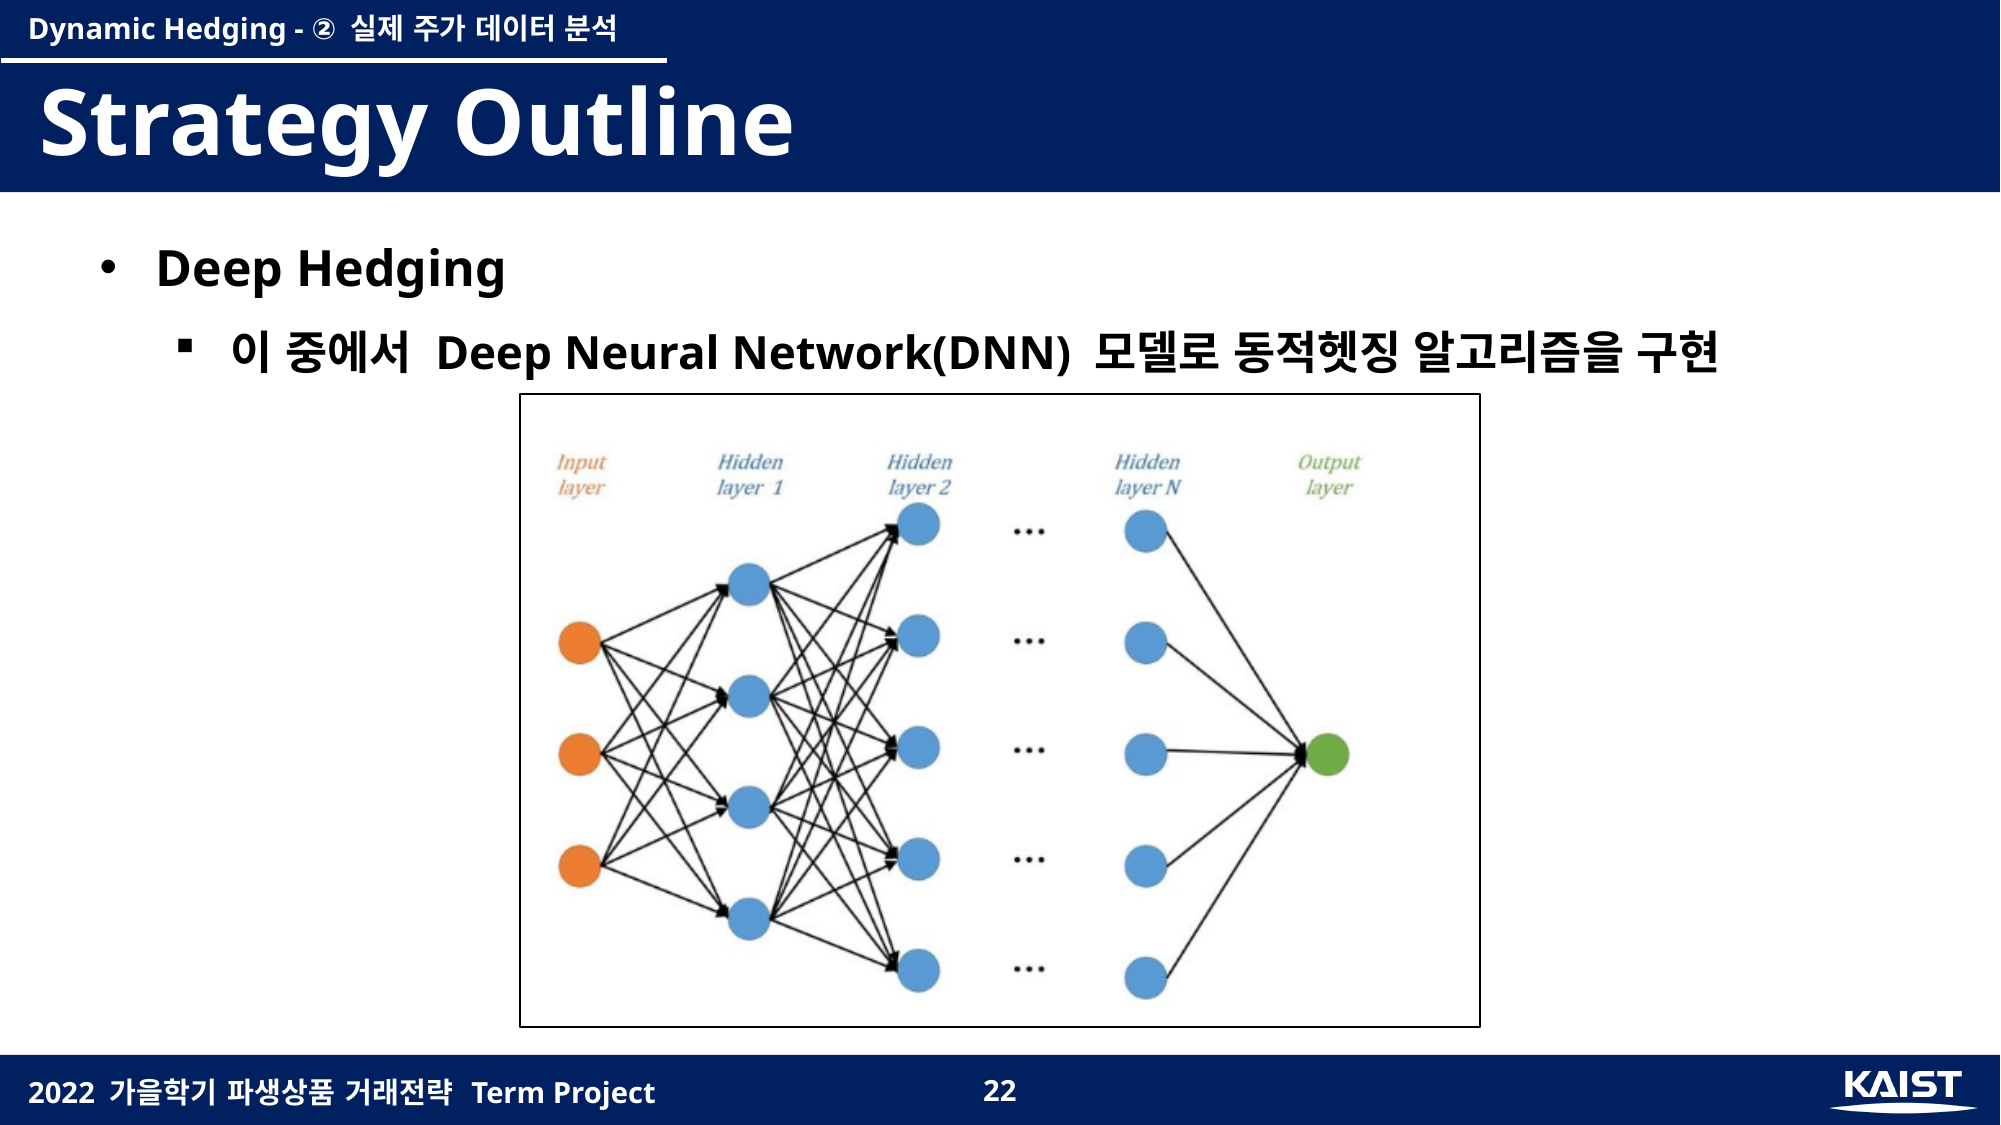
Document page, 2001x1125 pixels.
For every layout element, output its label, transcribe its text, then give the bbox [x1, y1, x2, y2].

footer 2022 가을학기 파생상품 거래전략 Term Project [13, 1062, 698, 1123]
picture [1815, 1067, 1992, 1117]
text_box Strategy Outline [24, 56, 1171, 182]
text_box [0, 0, 2000, 193]
picture [521, 395, 1479, 1026]
text_box Deep Hedging 이 중에서 Deep Neural Network(DNN) 모델로 동적헷징 알고리즘을 구현 [84, 199, 1965, 387]
text_box [0, 1054, 2000, 1125]
text_box Dynamic Hedging - ② 실제 주가 데이터 분석 [13, 2, 1348, 53]
slide_number 22 [867, 1062, 1133, 1123]
